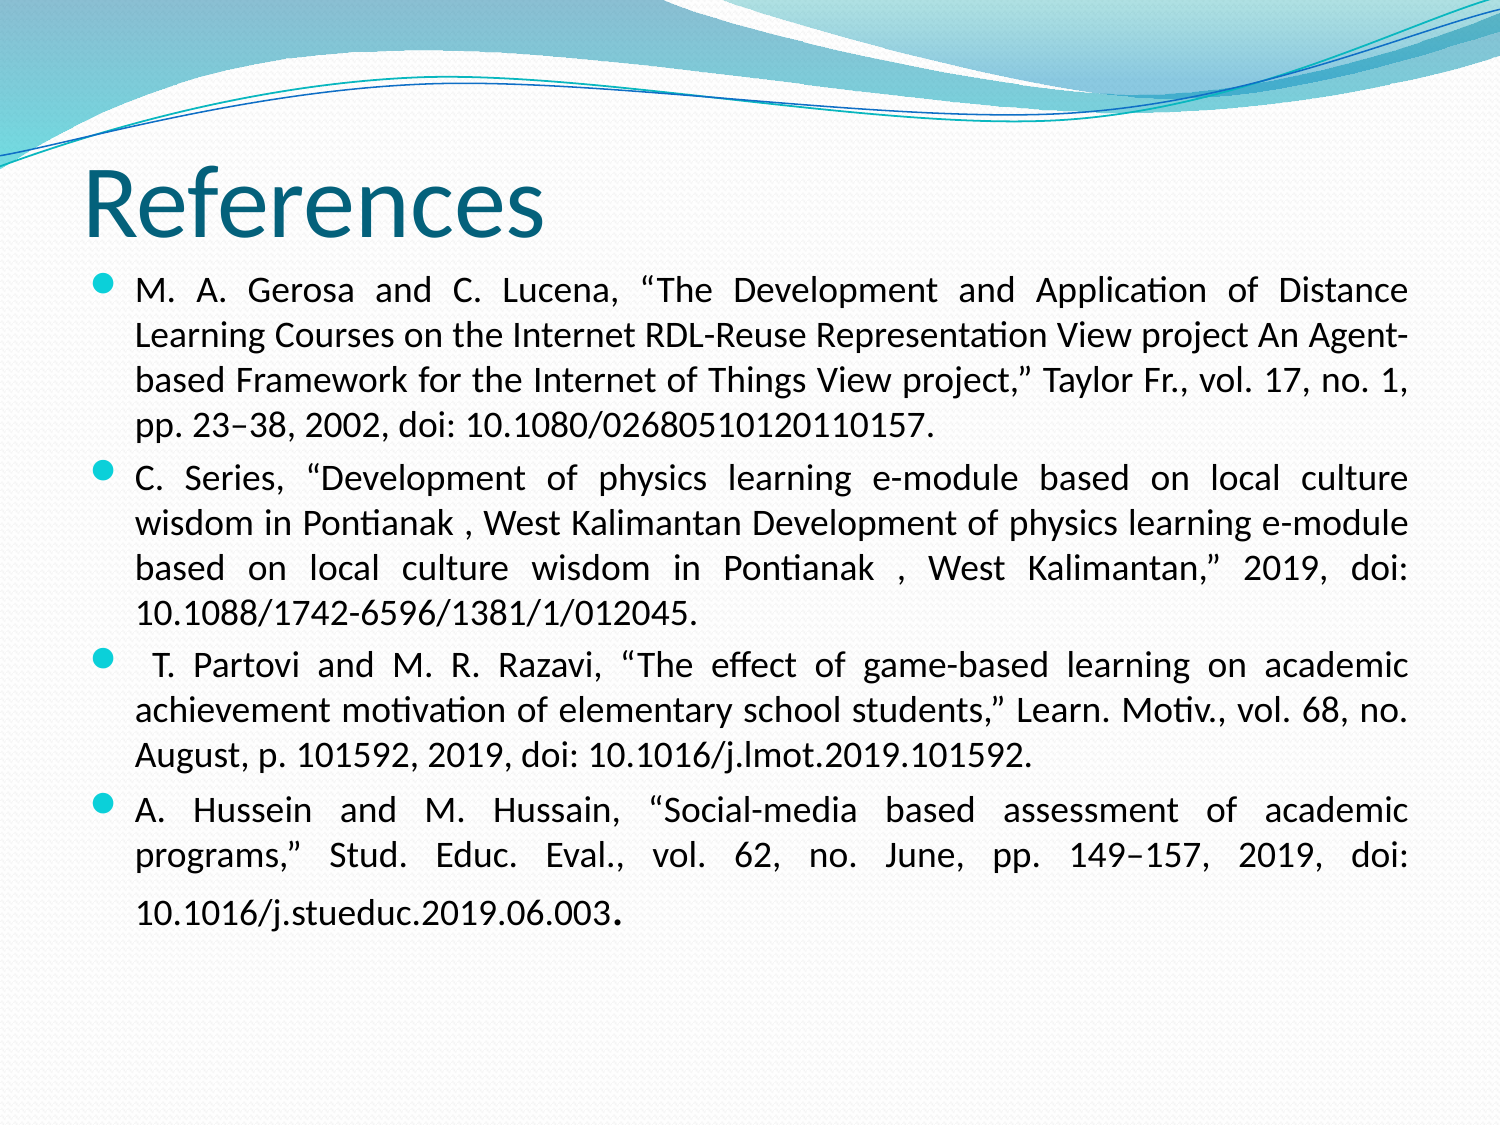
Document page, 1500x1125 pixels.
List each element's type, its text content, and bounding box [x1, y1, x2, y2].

list M. A. Gerosa and C. Lucena, “The Development and Application of Distance Learning Courses on the Internet RDL-Reuse Representation View project An Agent-based Framework for the Internet of Things View project,” Taylor Fr., vol. 17, no. 1, pp. 23–38, 2002, doi: 10.1080/02680510120110157. C. Series, “Development of physics learning e-module based on local culture wisdom in Pontianak , West Kalimantan Development of physics learning e-module based on local culture wisdom in Pontianak , West Kalimantan,” 2019, doi: 10.1088/1742-6596/1381/1/012045. T. Partovi and M. R. Razavi, “The effect of game-based learning on academic achievement motivation of elementary school students,” Learn. Motiv., vol. 68, no. August, p. 101592, 2019, doi: 10.1016/j.lmot.2019.101592. A. Hussein and M. Hussain, “Social-media based assessment of academic programs,” Stud. Educ. Eval., vol. 62, no. June, pp. 149–157, 2019, doi: 10.1016/j.stueduc.2019.06.003. [75, 257, 1425, 1038]
title References [82, 70, 1432, 258]
